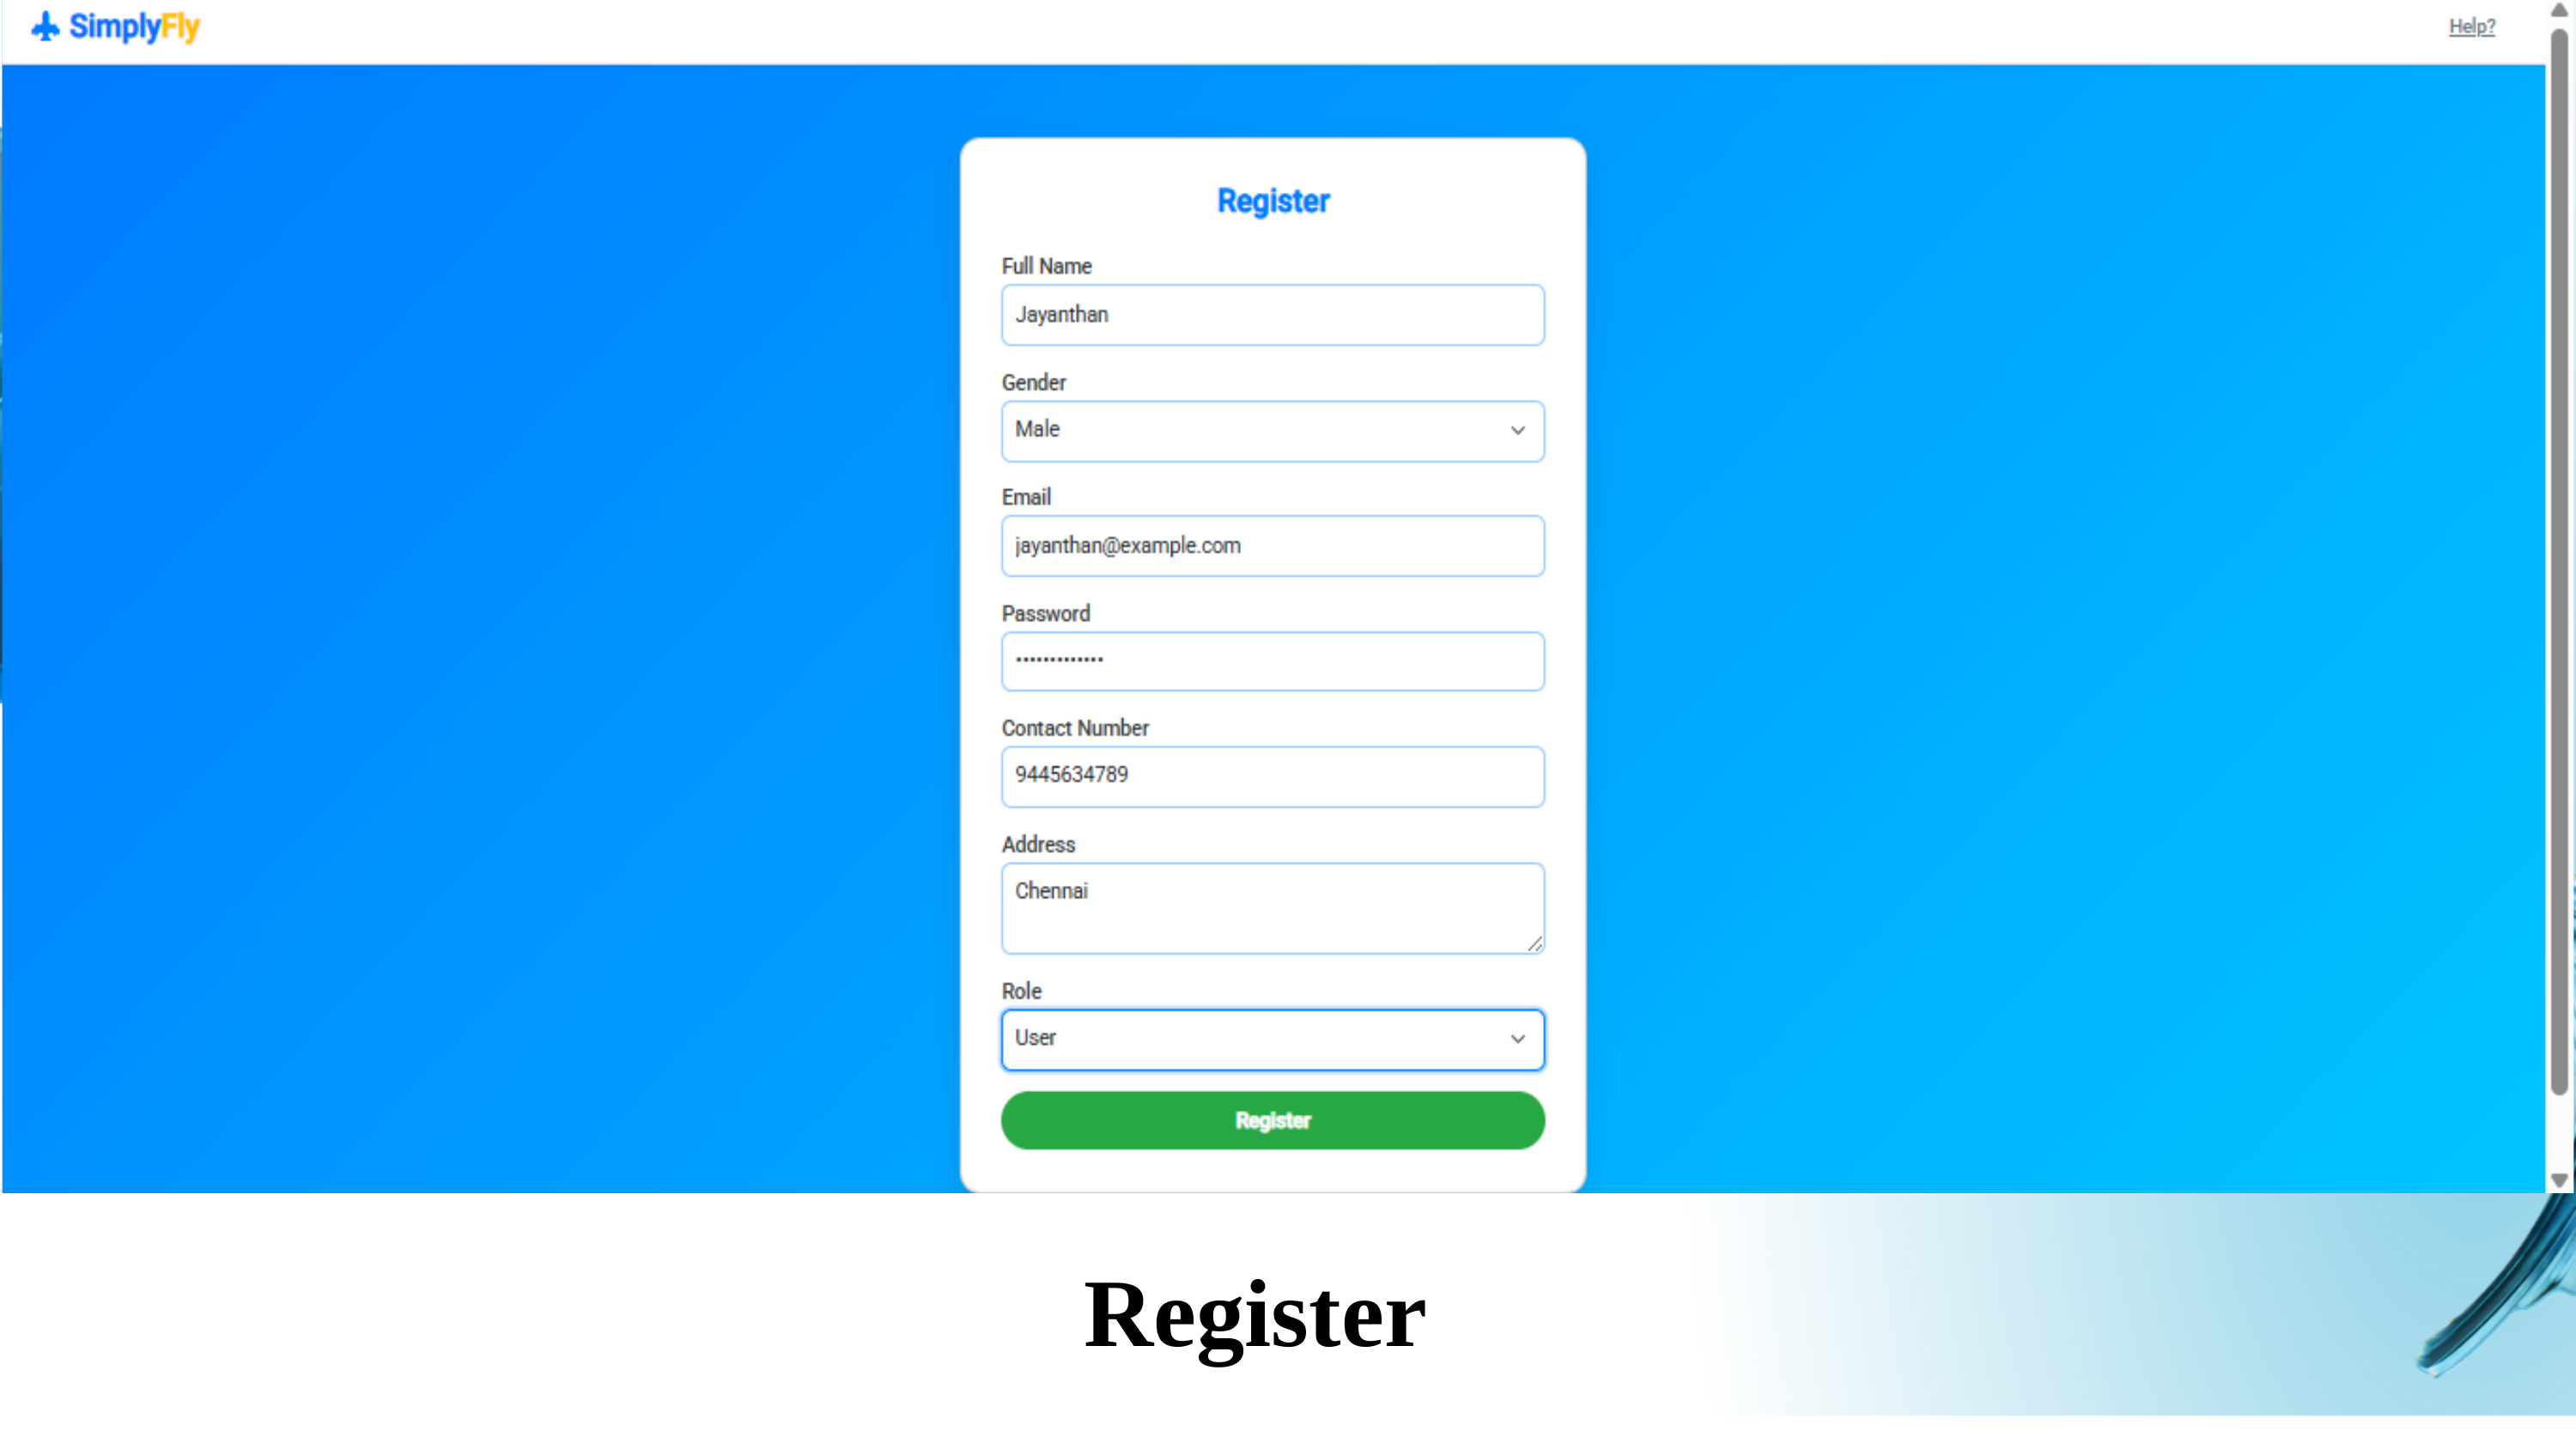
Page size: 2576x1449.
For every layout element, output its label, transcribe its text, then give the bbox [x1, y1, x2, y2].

text_box Register [1071, 1244, 1133, 1373]
picture [0, 0, 2576, 1448]
